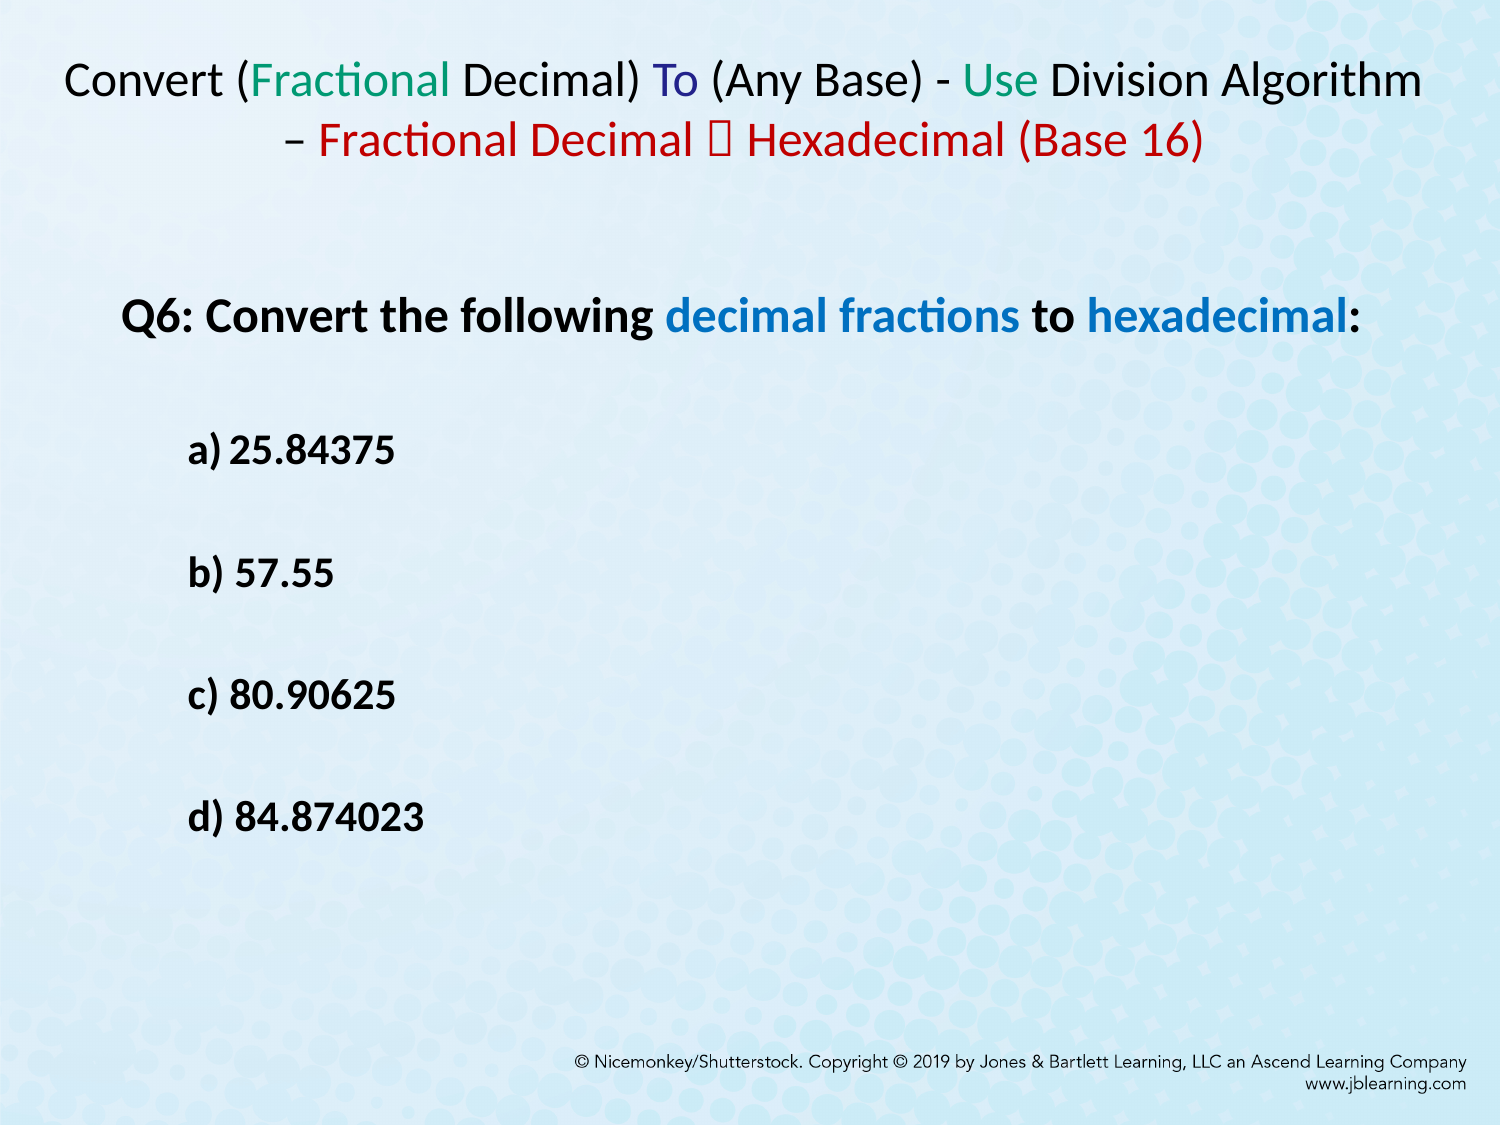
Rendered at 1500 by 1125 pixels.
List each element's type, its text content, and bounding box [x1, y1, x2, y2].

picture [0, 0, 1500, 1125]
list Q6: Convert the following decimal fractions to hexadecimal: 25.84375 b) 57.55 c) 80.90625 d) 84.874023 [106, 275, 1382, 950]
title Convert (Fractional Decimal) To (Any Base) - Use Division Algorithm – Fractional Decimal  Hexadecimal (Base 16) [37, 50, 1450, 163]
